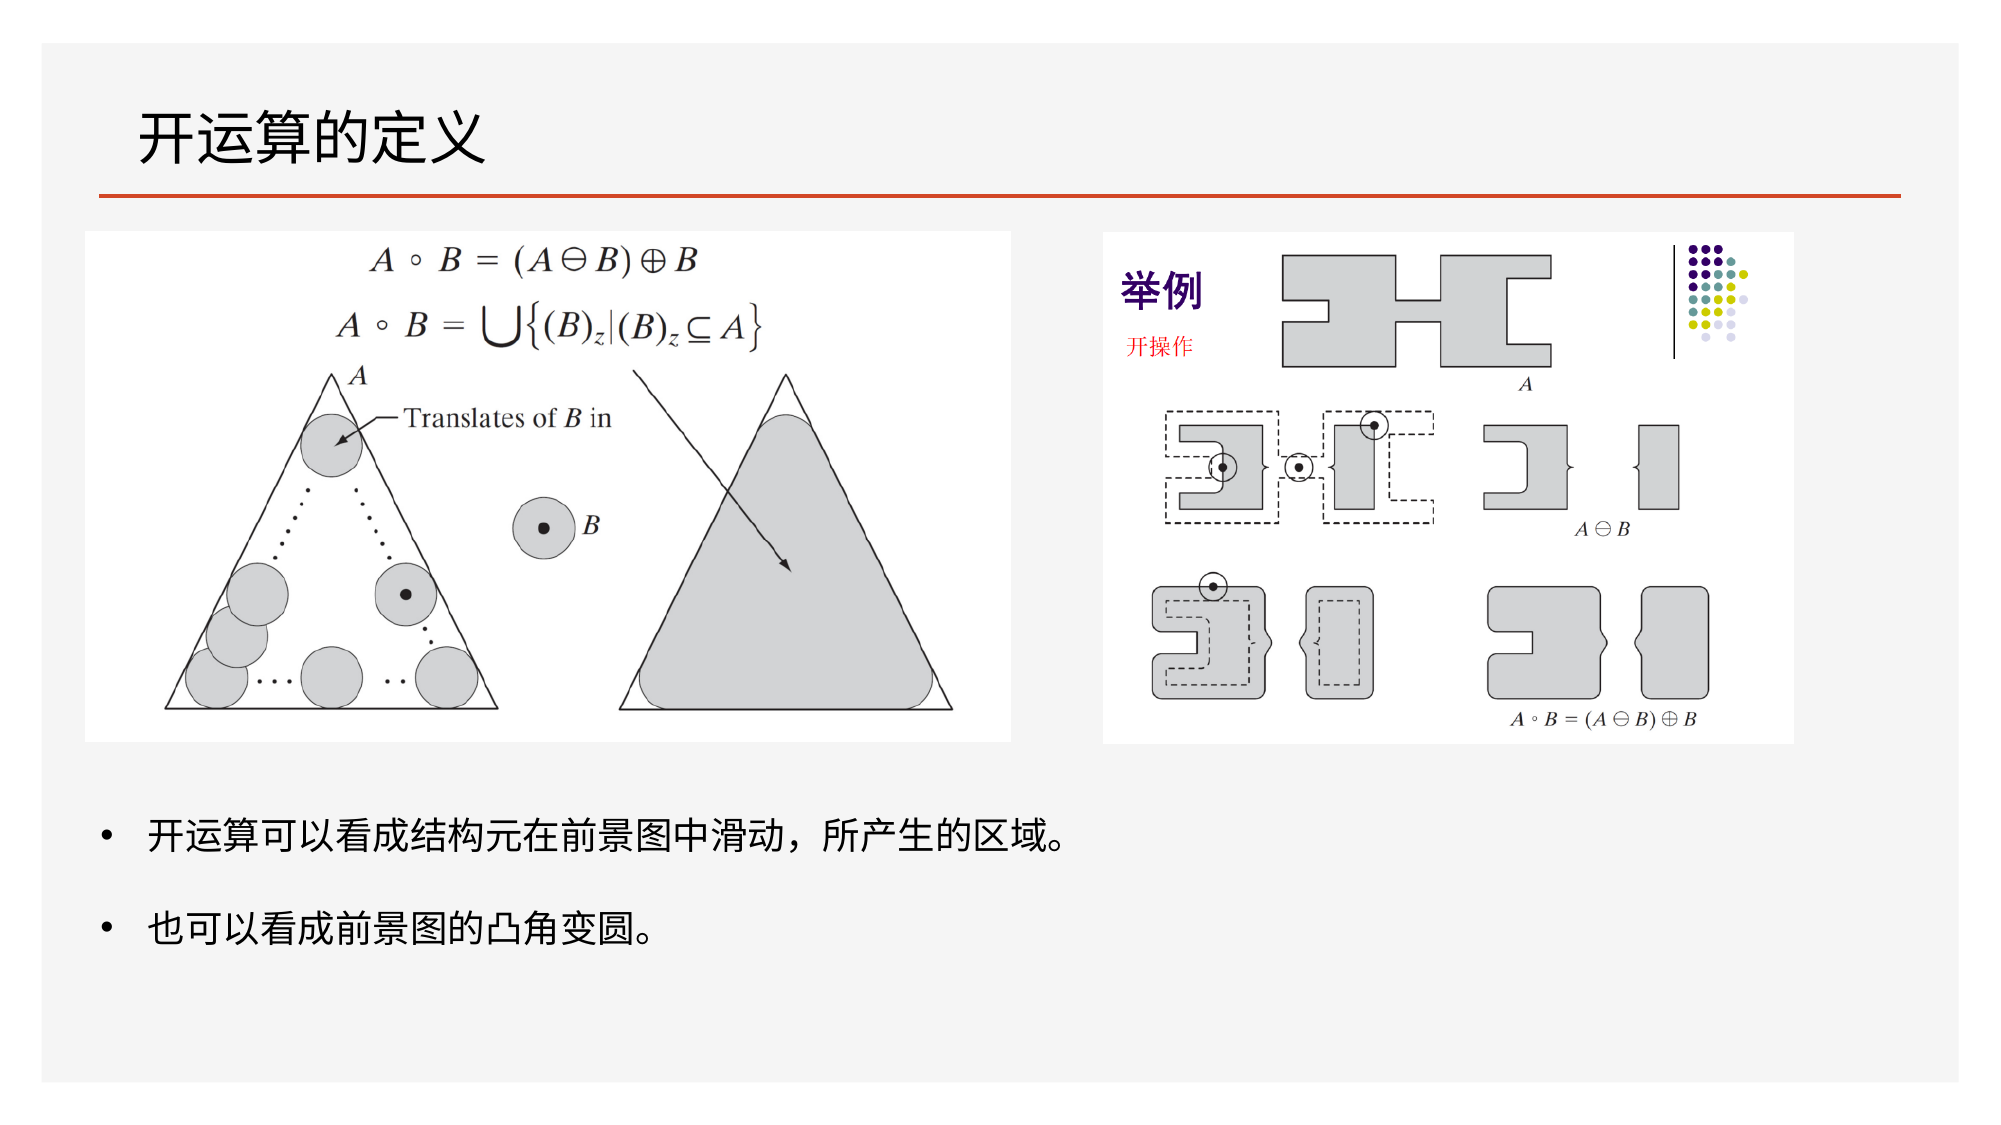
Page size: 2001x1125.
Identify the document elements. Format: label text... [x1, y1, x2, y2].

list 开运算可以看成结构元在前景图中滑动，所产生的区域。 也可以看成前景图的凸角变圆。 [85, 782, 1903, 1044]
title 开运算的定义 [85, 73, 1214, 179]
picture [1103, 232, 1794, 744]
picture [85, 231, 1011, 742]
